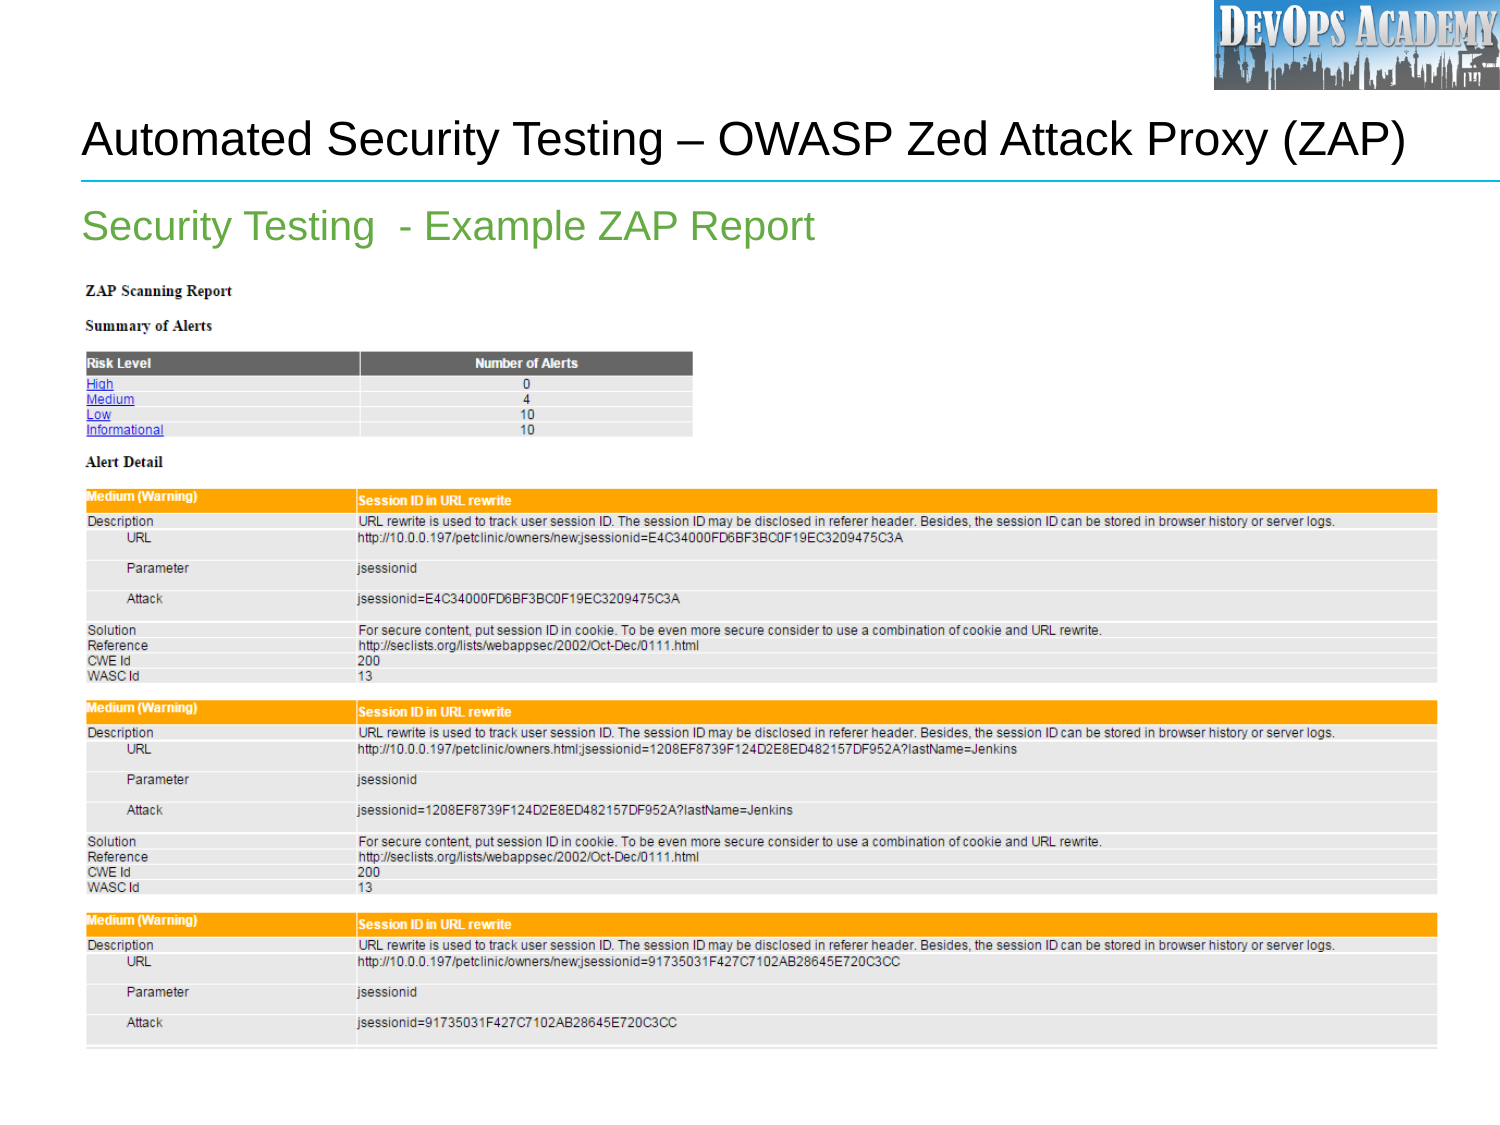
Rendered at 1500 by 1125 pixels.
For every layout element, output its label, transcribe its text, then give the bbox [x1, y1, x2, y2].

title Automated Security Testing – OWASP Zed Attack Proxy (ZAP) [81, 0, 1419, 165]
list Security Testing - Example ZAP Report [81, 191, 1419, 257]
picture [1419, 0, 1500, 90]
picture [81, 283, 1445, 1049]
